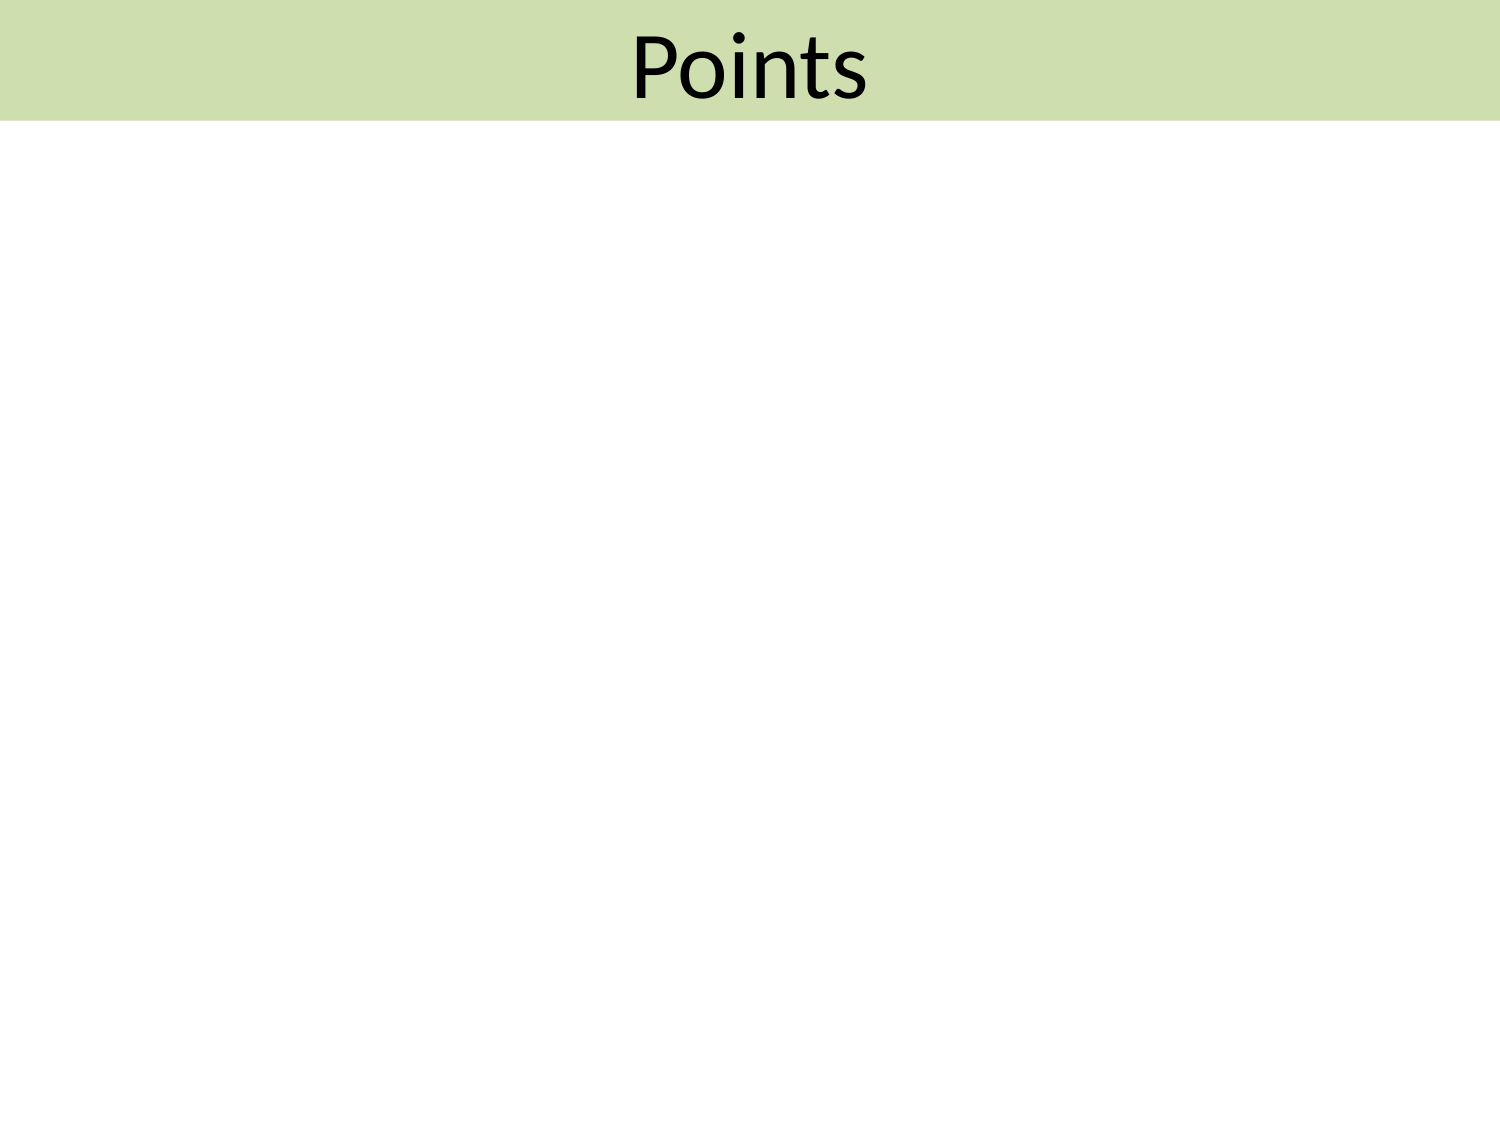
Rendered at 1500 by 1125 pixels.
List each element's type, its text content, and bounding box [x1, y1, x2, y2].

text_box Points [0, 0, 1500, 121]
